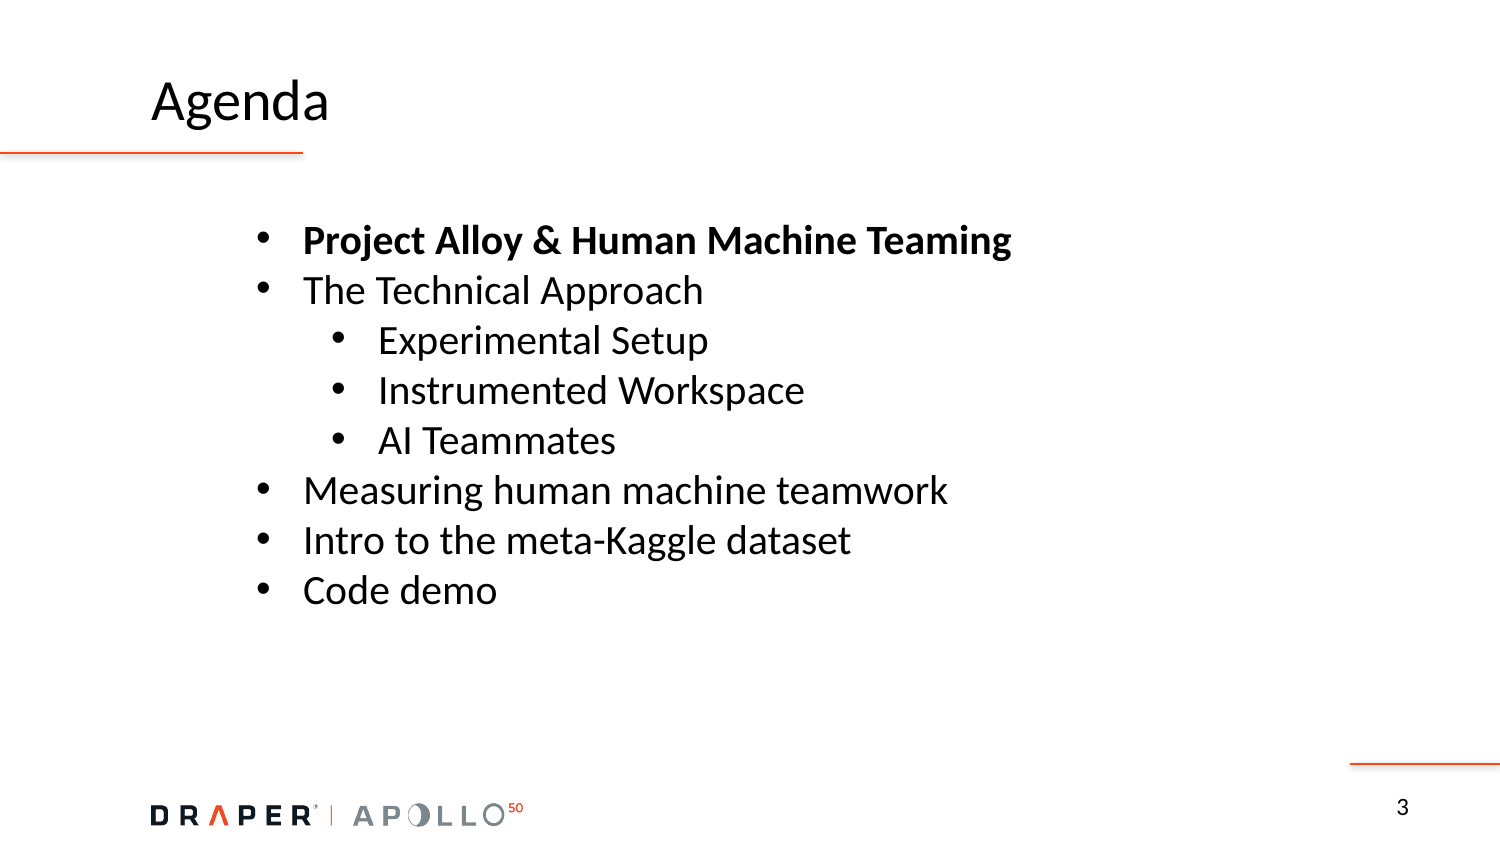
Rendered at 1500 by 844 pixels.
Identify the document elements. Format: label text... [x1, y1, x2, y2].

picture [151, 803, 523, 827]
title Agenda [151, 42, 1345, 152]
slide_number 3 [1381, 782, 1459, 828]
text_box Project Alloy & Human Machine Teaming The Technical Approach Experimental Setup Instrumented Workspace AI Teammates Measuring human machine teamwork Intro to the meta-Kaggle dataset Code demo [241, 205, 1249, 621]
